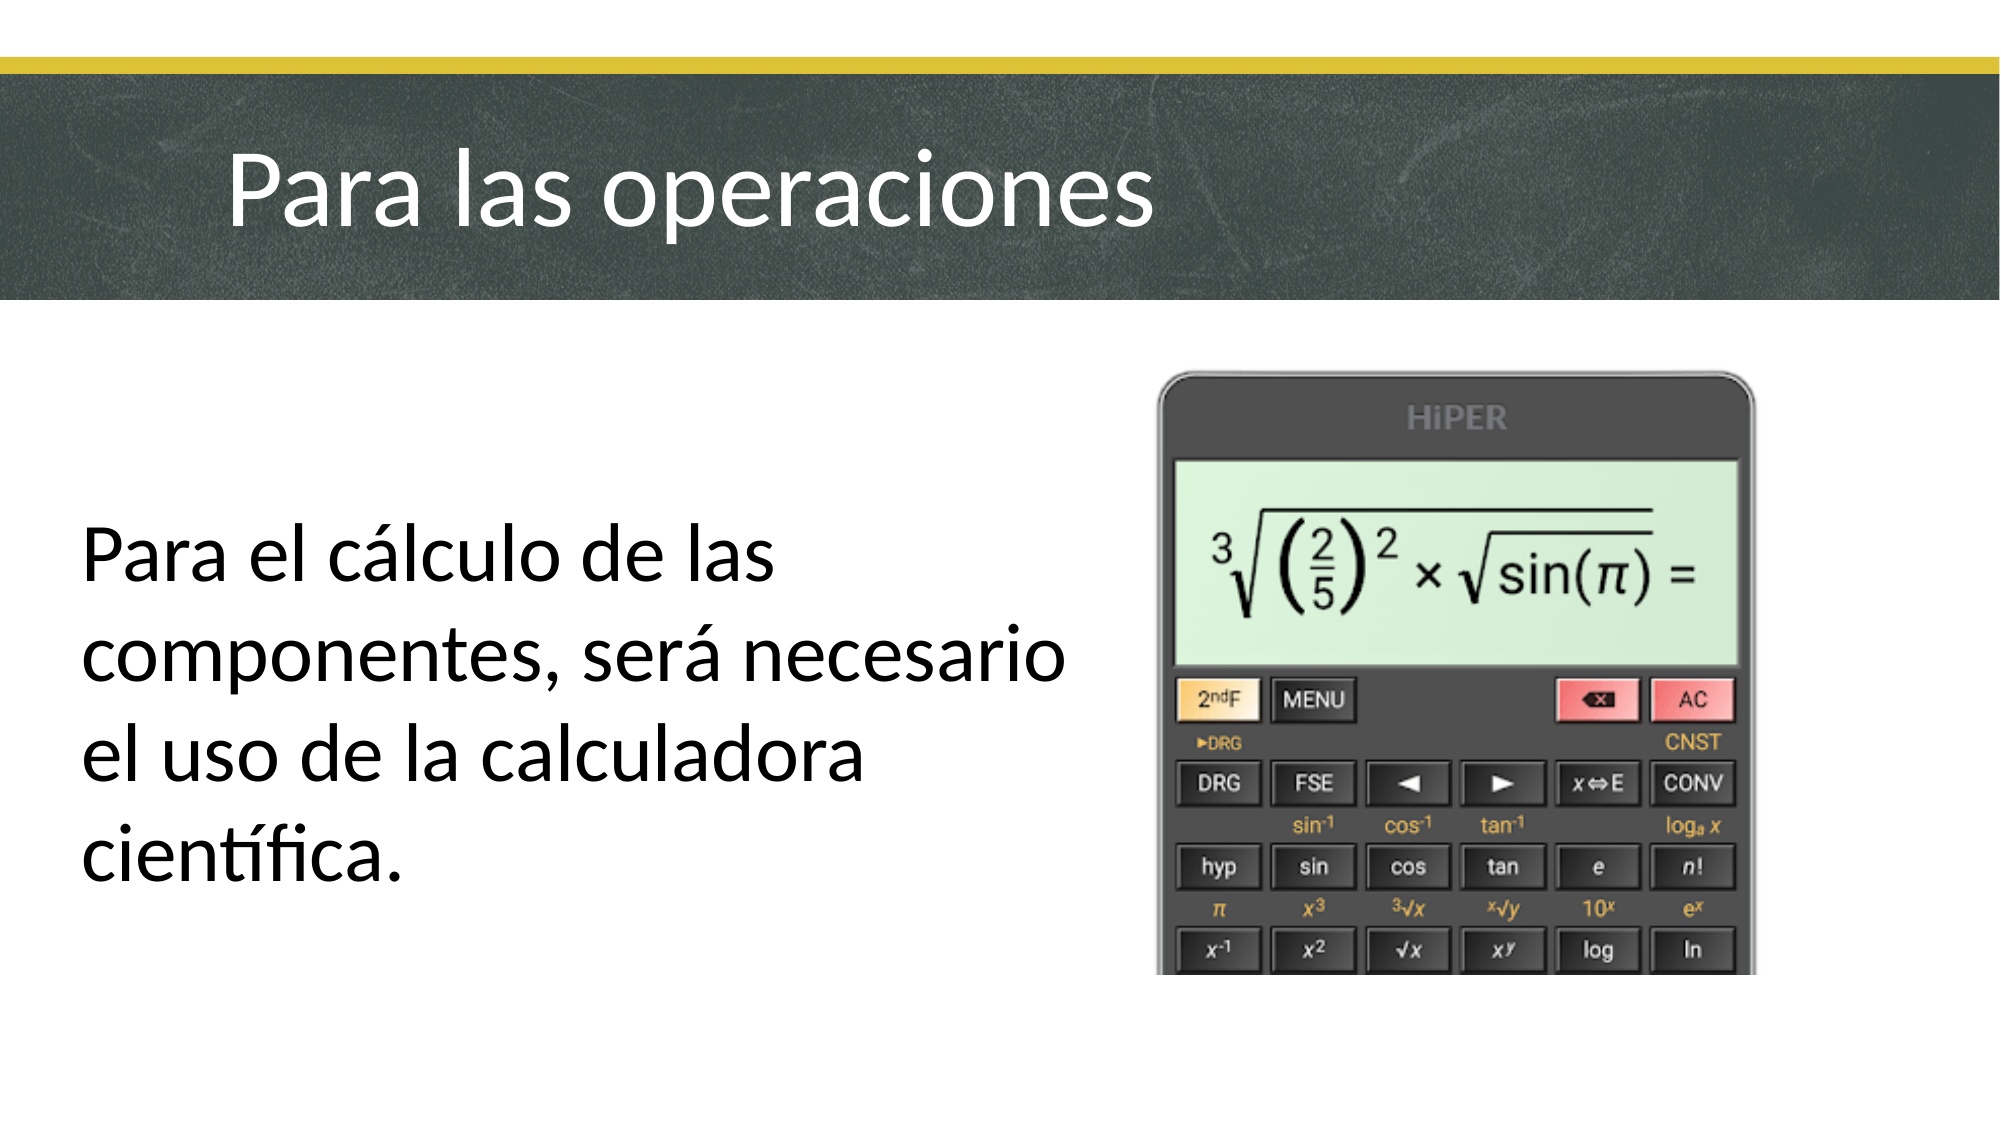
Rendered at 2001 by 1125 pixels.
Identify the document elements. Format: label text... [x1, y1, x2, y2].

picture [0, 74, 2000, 300]
text_box Para el cálculo de las componentes, será necesario el uso de la calculadora científica. [66, 490, 1111, 906]
picture [1153, 366, 1761, 975]
title Para las operaciones [210, 76, 1790, 300]
